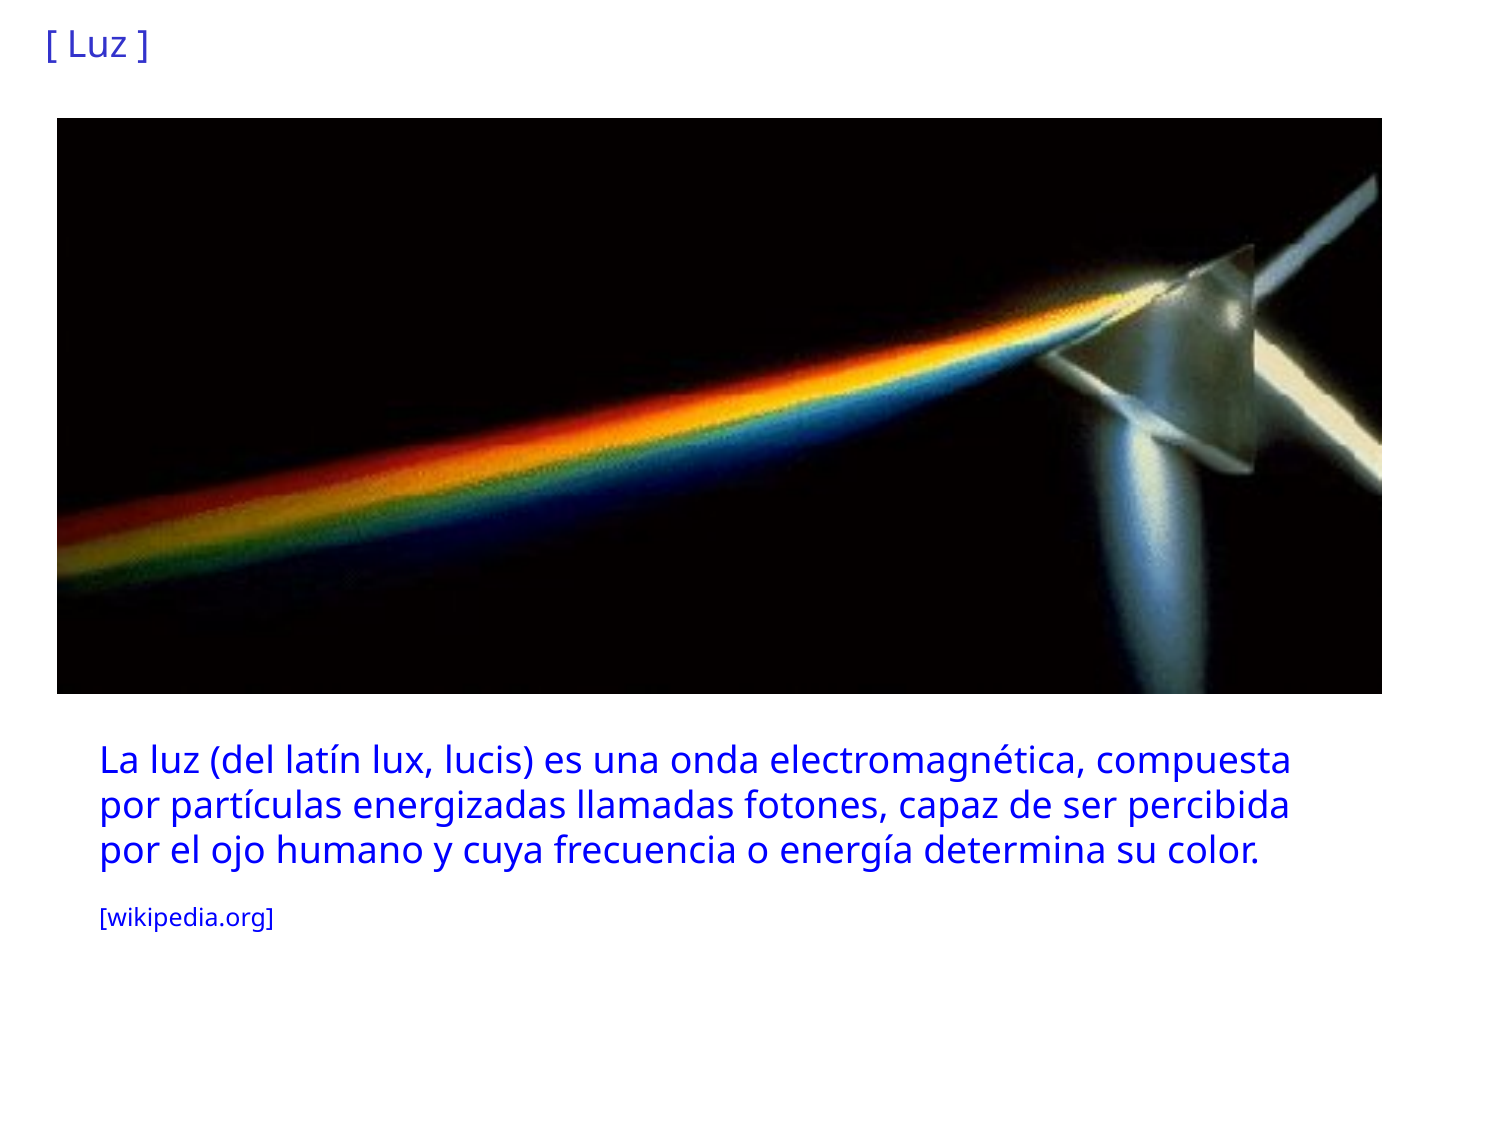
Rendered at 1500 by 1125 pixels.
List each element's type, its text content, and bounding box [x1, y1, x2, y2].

picture [57, 118, 1382, 694]
text_box [ Luz ] [30, 12, 165, 73]
text_box La luz (del latín lux, lucis) es una onda electromagnética, compuesta por partículas energizadas llamadas fotones, capaz de ser percibida por el ojo humano y cuya frecuencia o energía determina su color. [wikipedia.org] [84, 728, 1350, 939]
